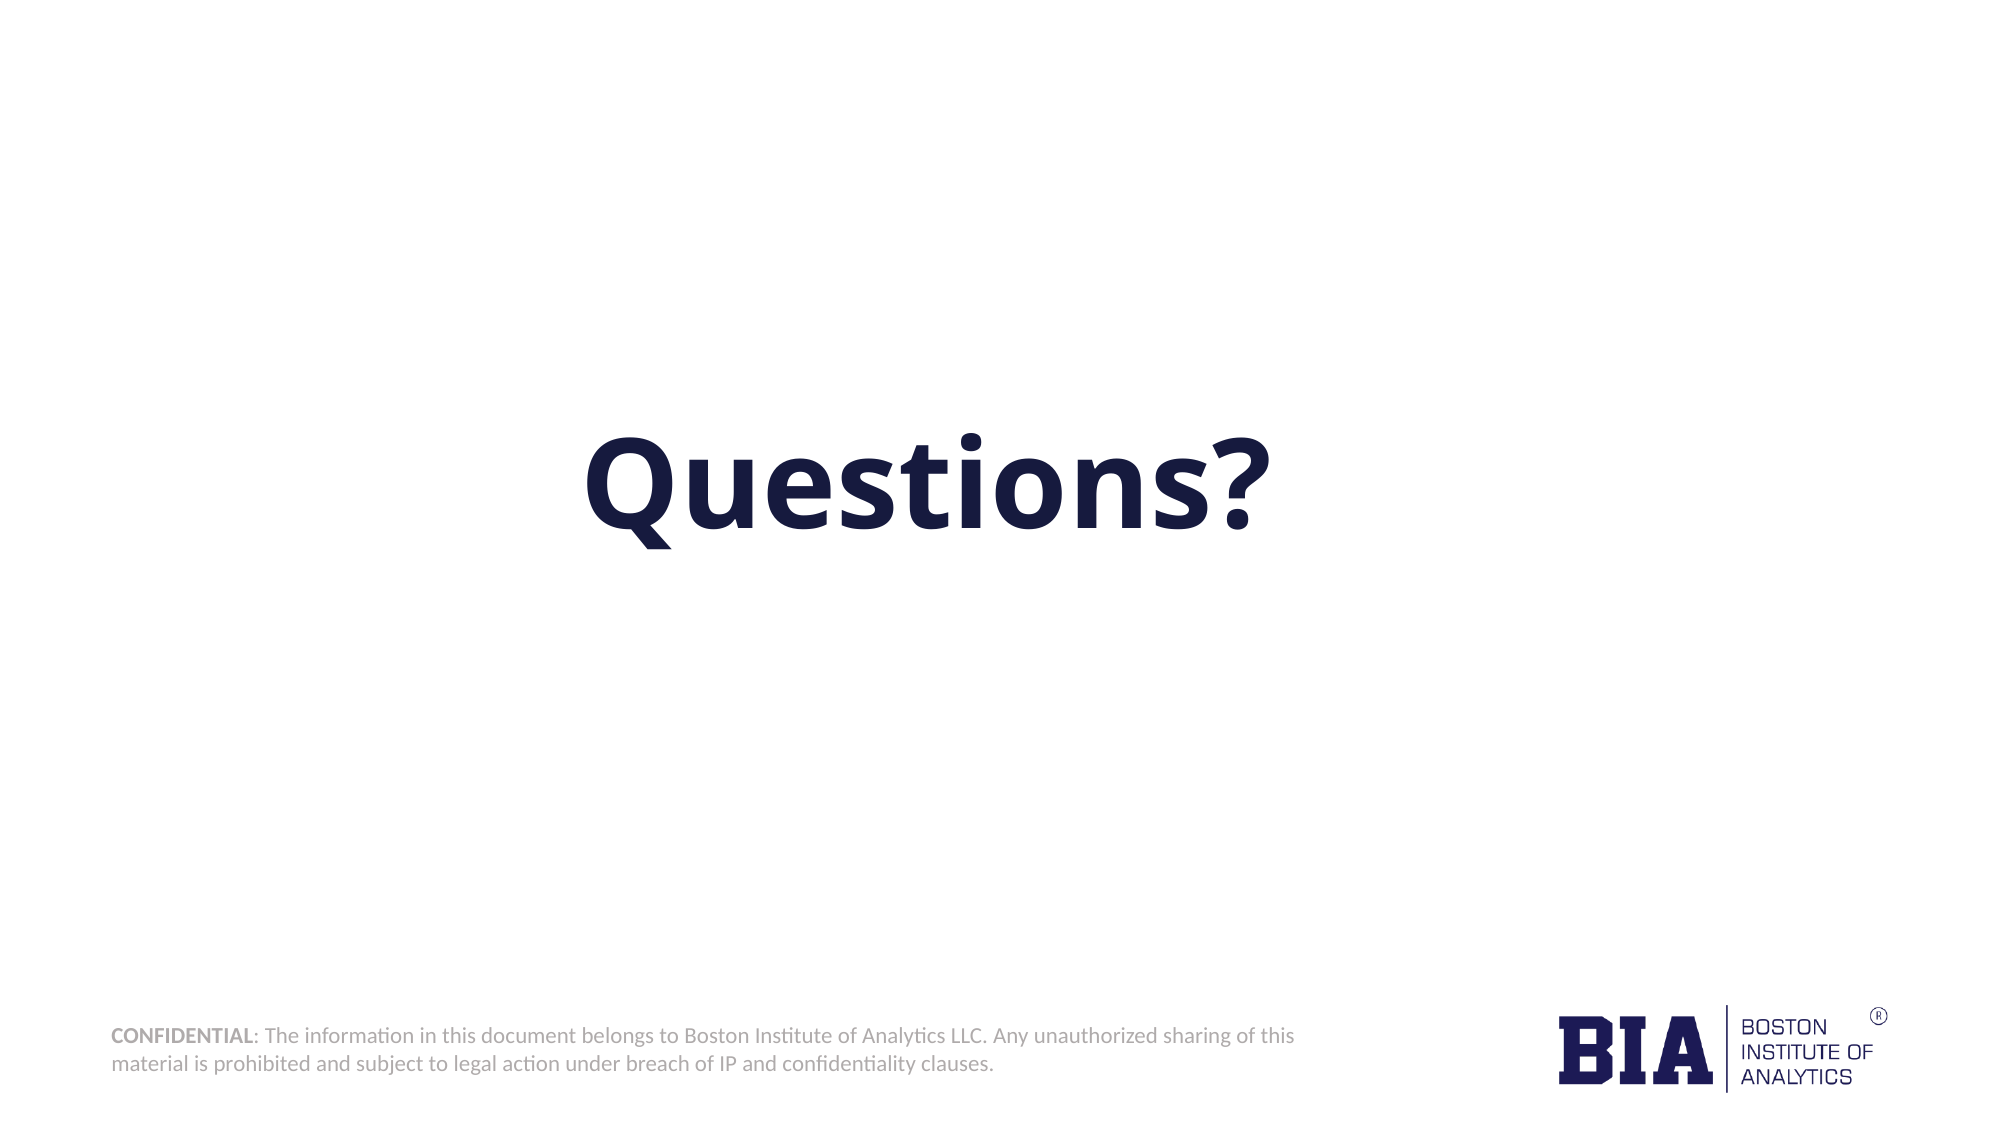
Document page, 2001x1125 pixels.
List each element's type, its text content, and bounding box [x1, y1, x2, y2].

picture [1557, 1003, 1889, 1094]
text_box Questions? [349, 395, 1505, 561]
